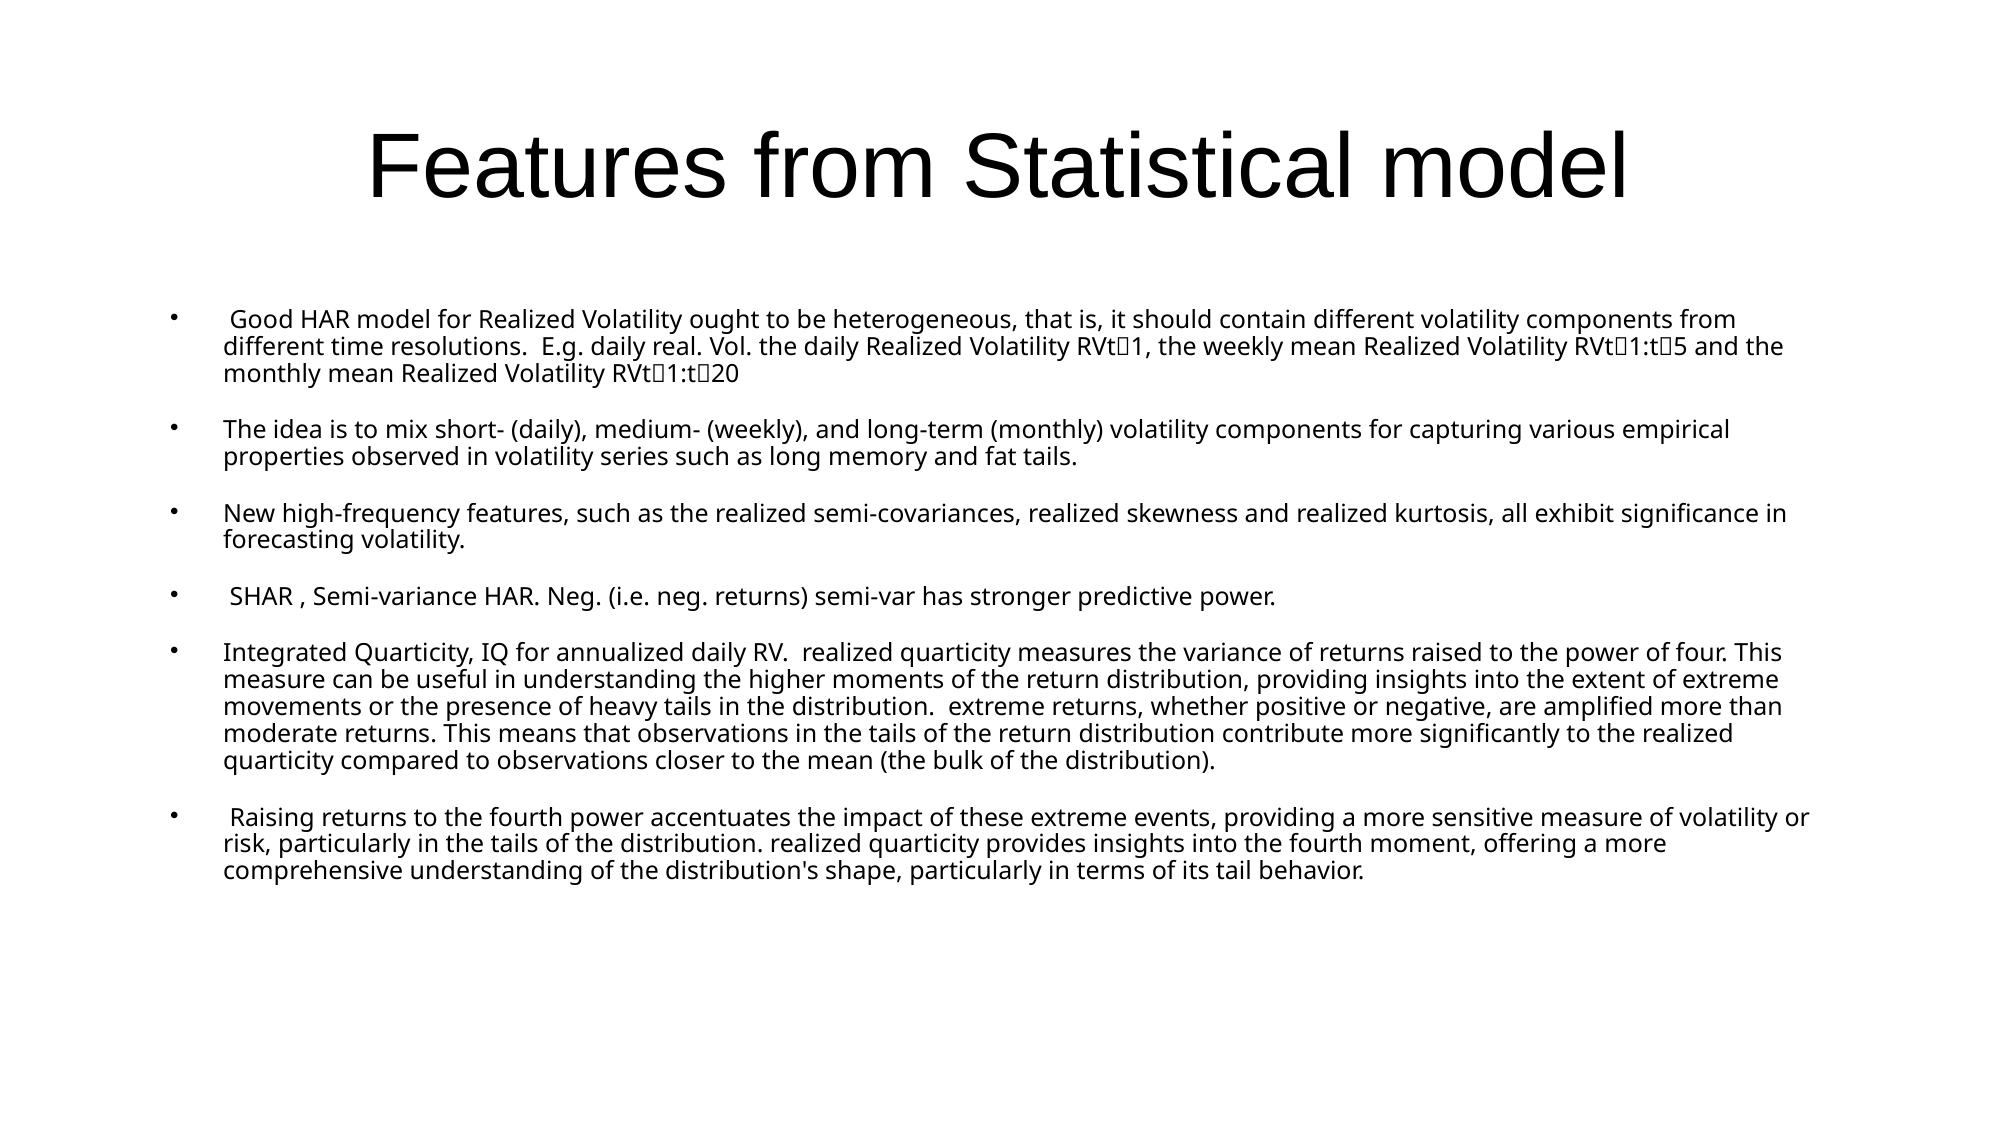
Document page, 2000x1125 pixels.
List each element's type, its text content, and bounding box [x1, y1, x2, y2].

title Features from Statistical model [137, 59, 1862, 277]
list Good HAR model for Realized Volatility ought to be heterogeneous, that is, it should contain different volatility components from different time resolutions. E.g. daily real. Vol. the daily Realized Volatility RVt􀀀1, the weekly mean Realized Volatility RVt􀀀1:t􀀀5 and the monthly mean Realized Volatility RVt􀀀1:t􀀀20 The idea is to mix short- (daily), medium- (weekly), and long-term (monthly) volatility components for capturing various empirical properties observed in volatility series such as long memory and fat tails. New high-frequency features, such as the realized semi-covariances, realized skewness and realized kurtosis, all exhibit significance in forecasting volatility. SHAR , Semi-variance HAR. Neg. (i.e. neg. returns) semi-var has stronger predictive power. Integrated Quarticity, IQ for annualized daily RV. realized quarticity measures the variance of returns raised to the power of four. This measure can be useful in understanding the higher moments of the return distribution, providing insights into the extent of extreme movements or the presence of heavy tails in the distribution. extreme returns, whether positive or negative, are amplified more than moderate returns. This means that observations in the tails of the return distribution contribute more significantly to the realized quarticity compared to observations closer to the mean (the bulk of the distribution). Raising returns to the fourth power accentuates the impact of these extreme events, providing a more sensitive measure of volatility or risk, particularly in the tails of the distribution. realized quarticity provides insights into the fourth moment, offering a more comprehensive understanding of the distribution's shape, particularly in terms of its tail behavior. [137, 299, 1862, 1013]
